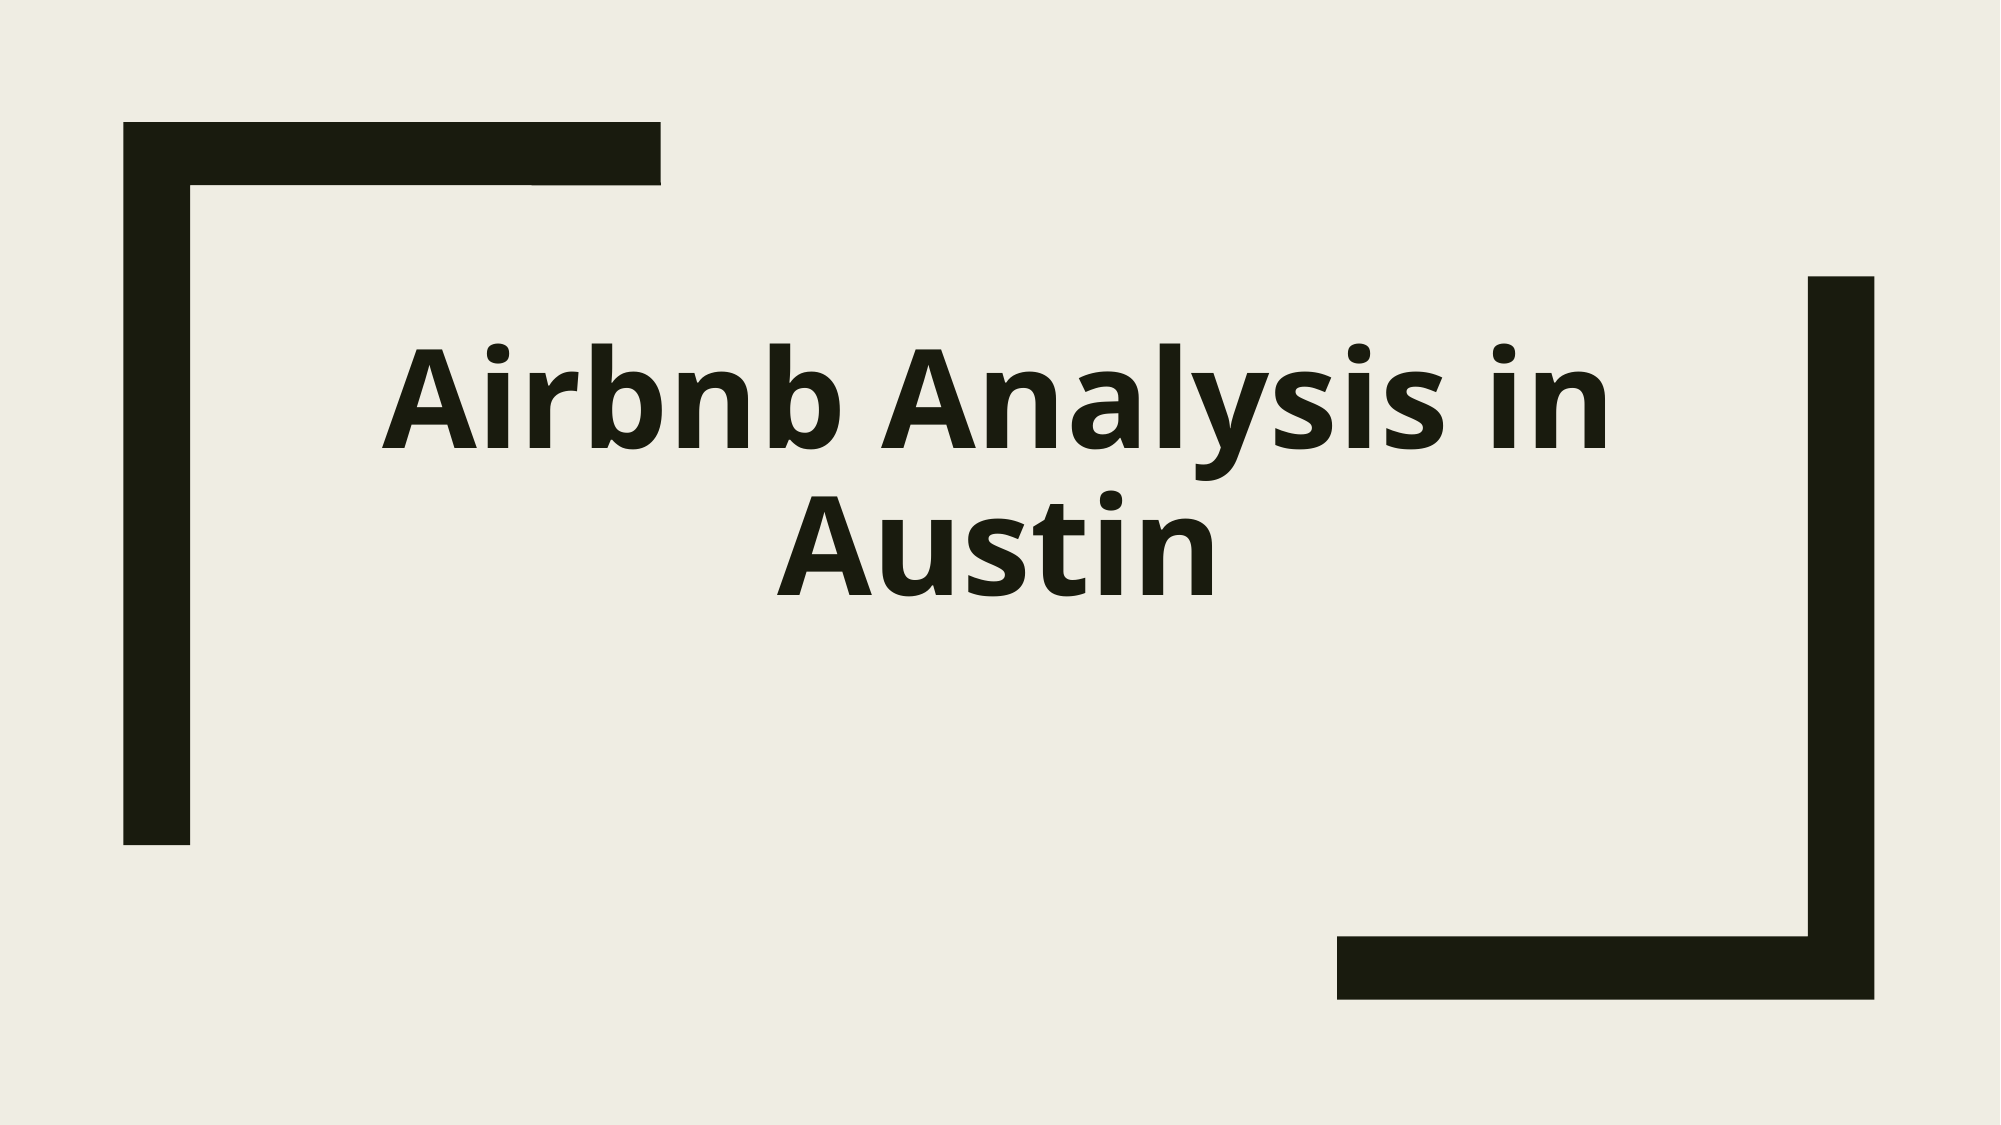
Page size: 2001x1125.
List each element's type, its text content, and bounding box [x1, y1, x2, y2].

title Airbnb Analysis in Austin [335, 346, 1665, 633]
